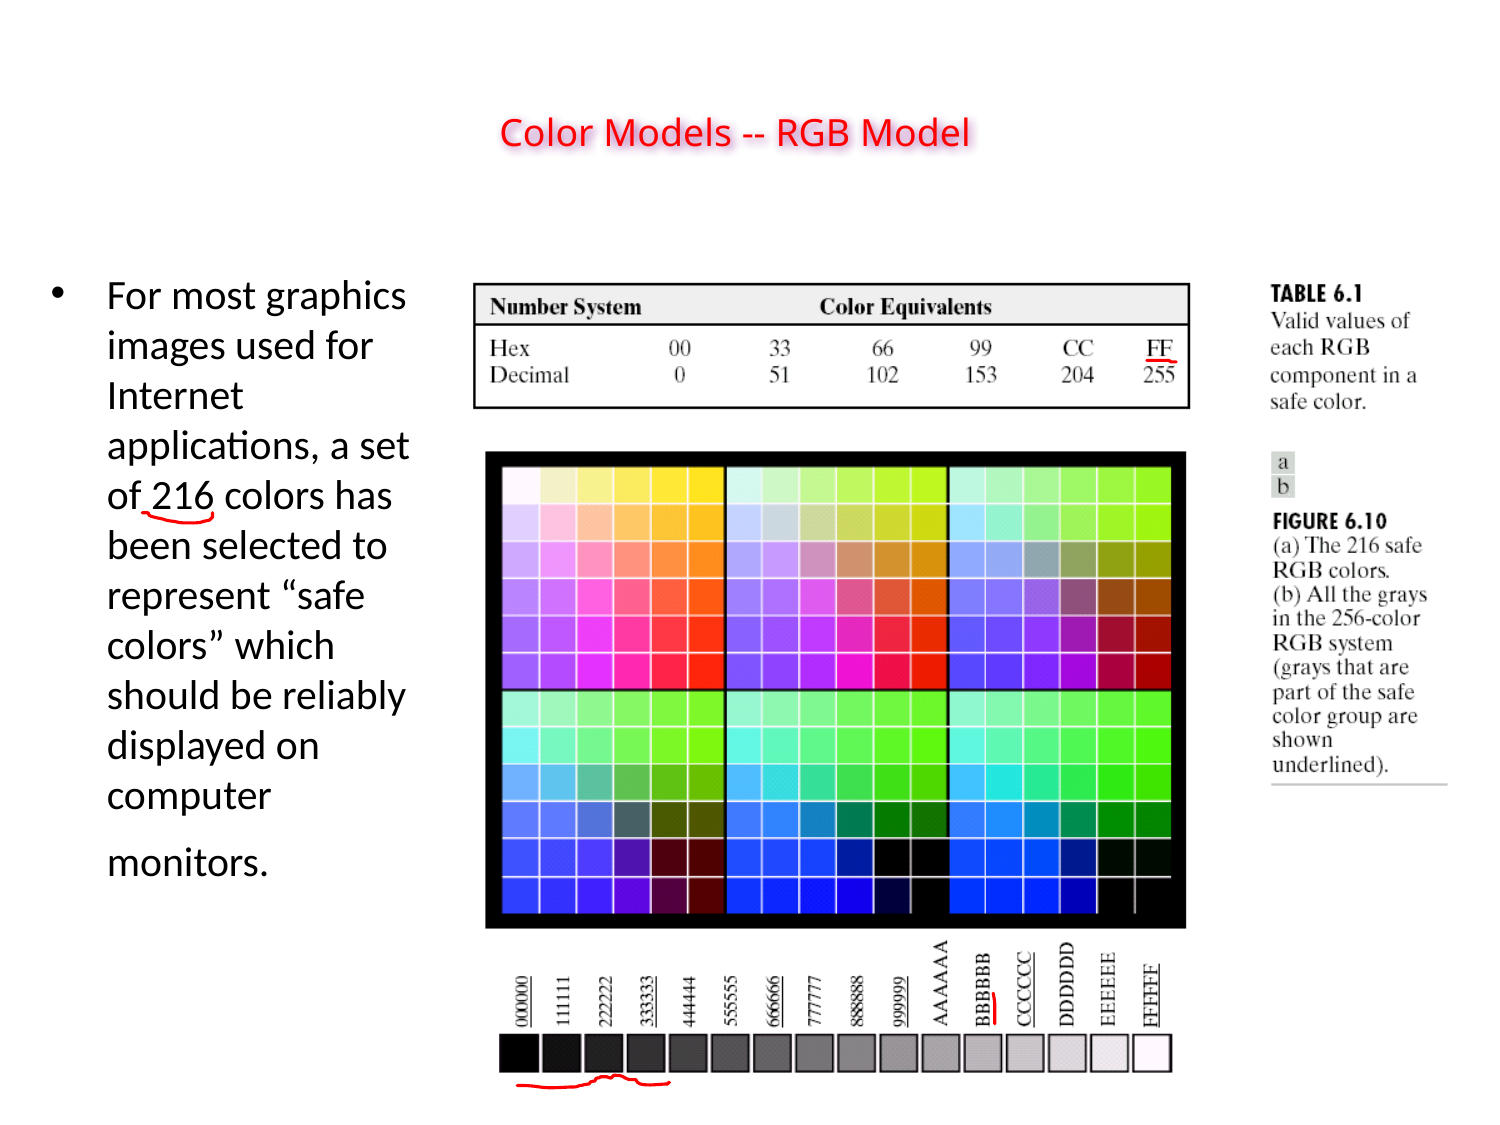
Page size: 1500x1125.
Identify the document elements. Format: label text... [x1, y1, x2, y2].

list For most graphics images used for Internet applications, a set of 216 colors has been selected to represent “safe colors” which should be reliably displayed on computer monitors. [35, 259, 439, 1003]
picture [467, 278, 1424, 423]
picture [478, 444, 1469, 1079]
text_box Color Models -- RGB Model [484, 101, 987, 162]
